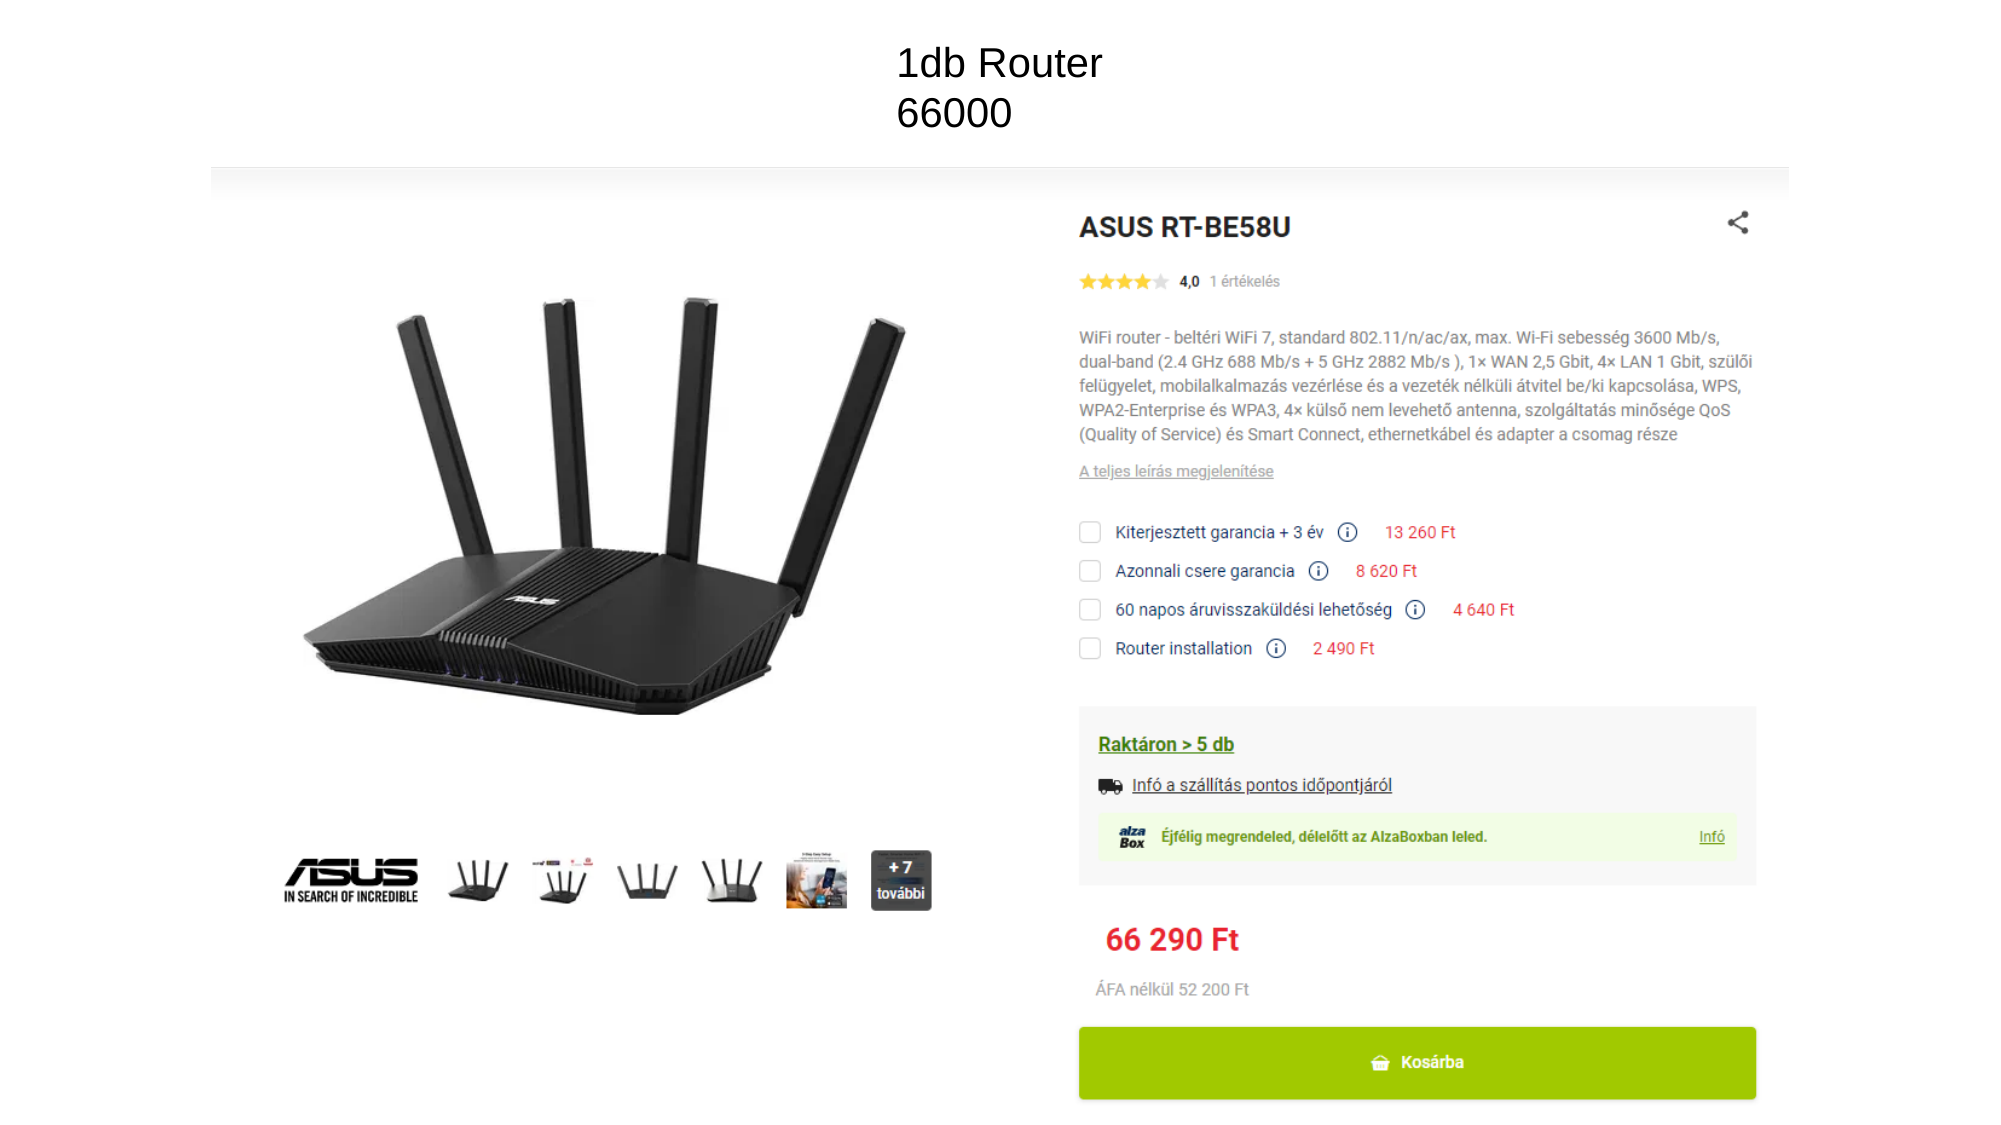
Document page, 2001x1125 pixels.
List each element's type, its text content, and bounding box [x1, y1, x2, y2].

picture [210, 167, 1789, 1125]
text_box 1db Router 66000 [881, 28, 1119, 144]
